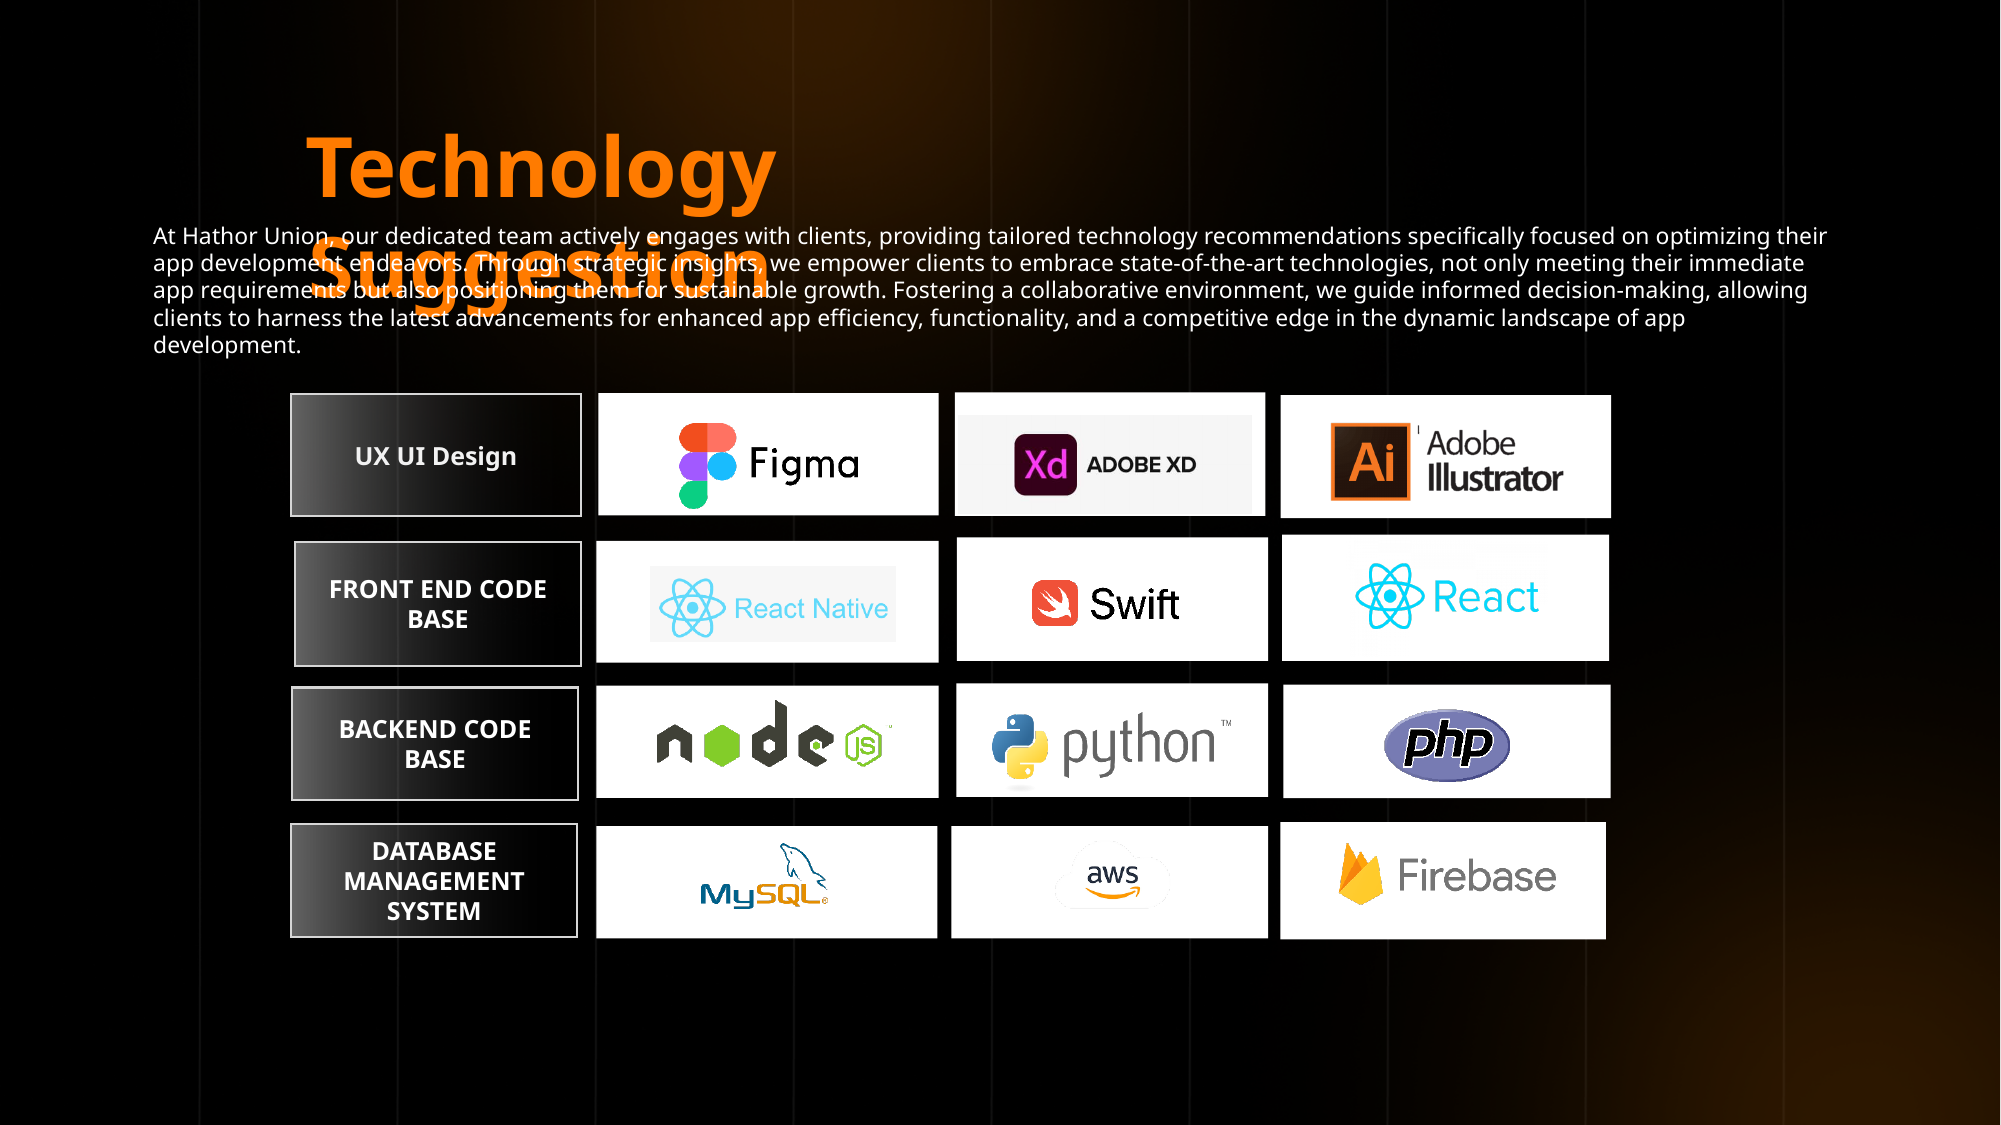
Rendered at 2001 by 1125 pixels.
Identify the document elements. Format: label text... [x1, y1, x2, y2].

text_box At Hathor Union, our dedicated team actively engages with clients, providing tailored technology recommendations specifically focused on optimizing their app development endeavors. Through strategic insights, we empower clients to embrace state-of-the-art technologies, not only meeting their immediate app requirements but also positioning them for sustainable growth. Fostering a collaborative environment, we guide informed decision-making, allowing clients to harness the latest advancements for enhanced app efficiency, functionality, and a competitive edge in the dynamic landscape of app development. [138, 213, 1858, 366]
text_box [291, 392, 1624, 940]
picture [0, 0, 2001, 1125]
text_box Technology Suggestion [90, 106, 993, 322]
